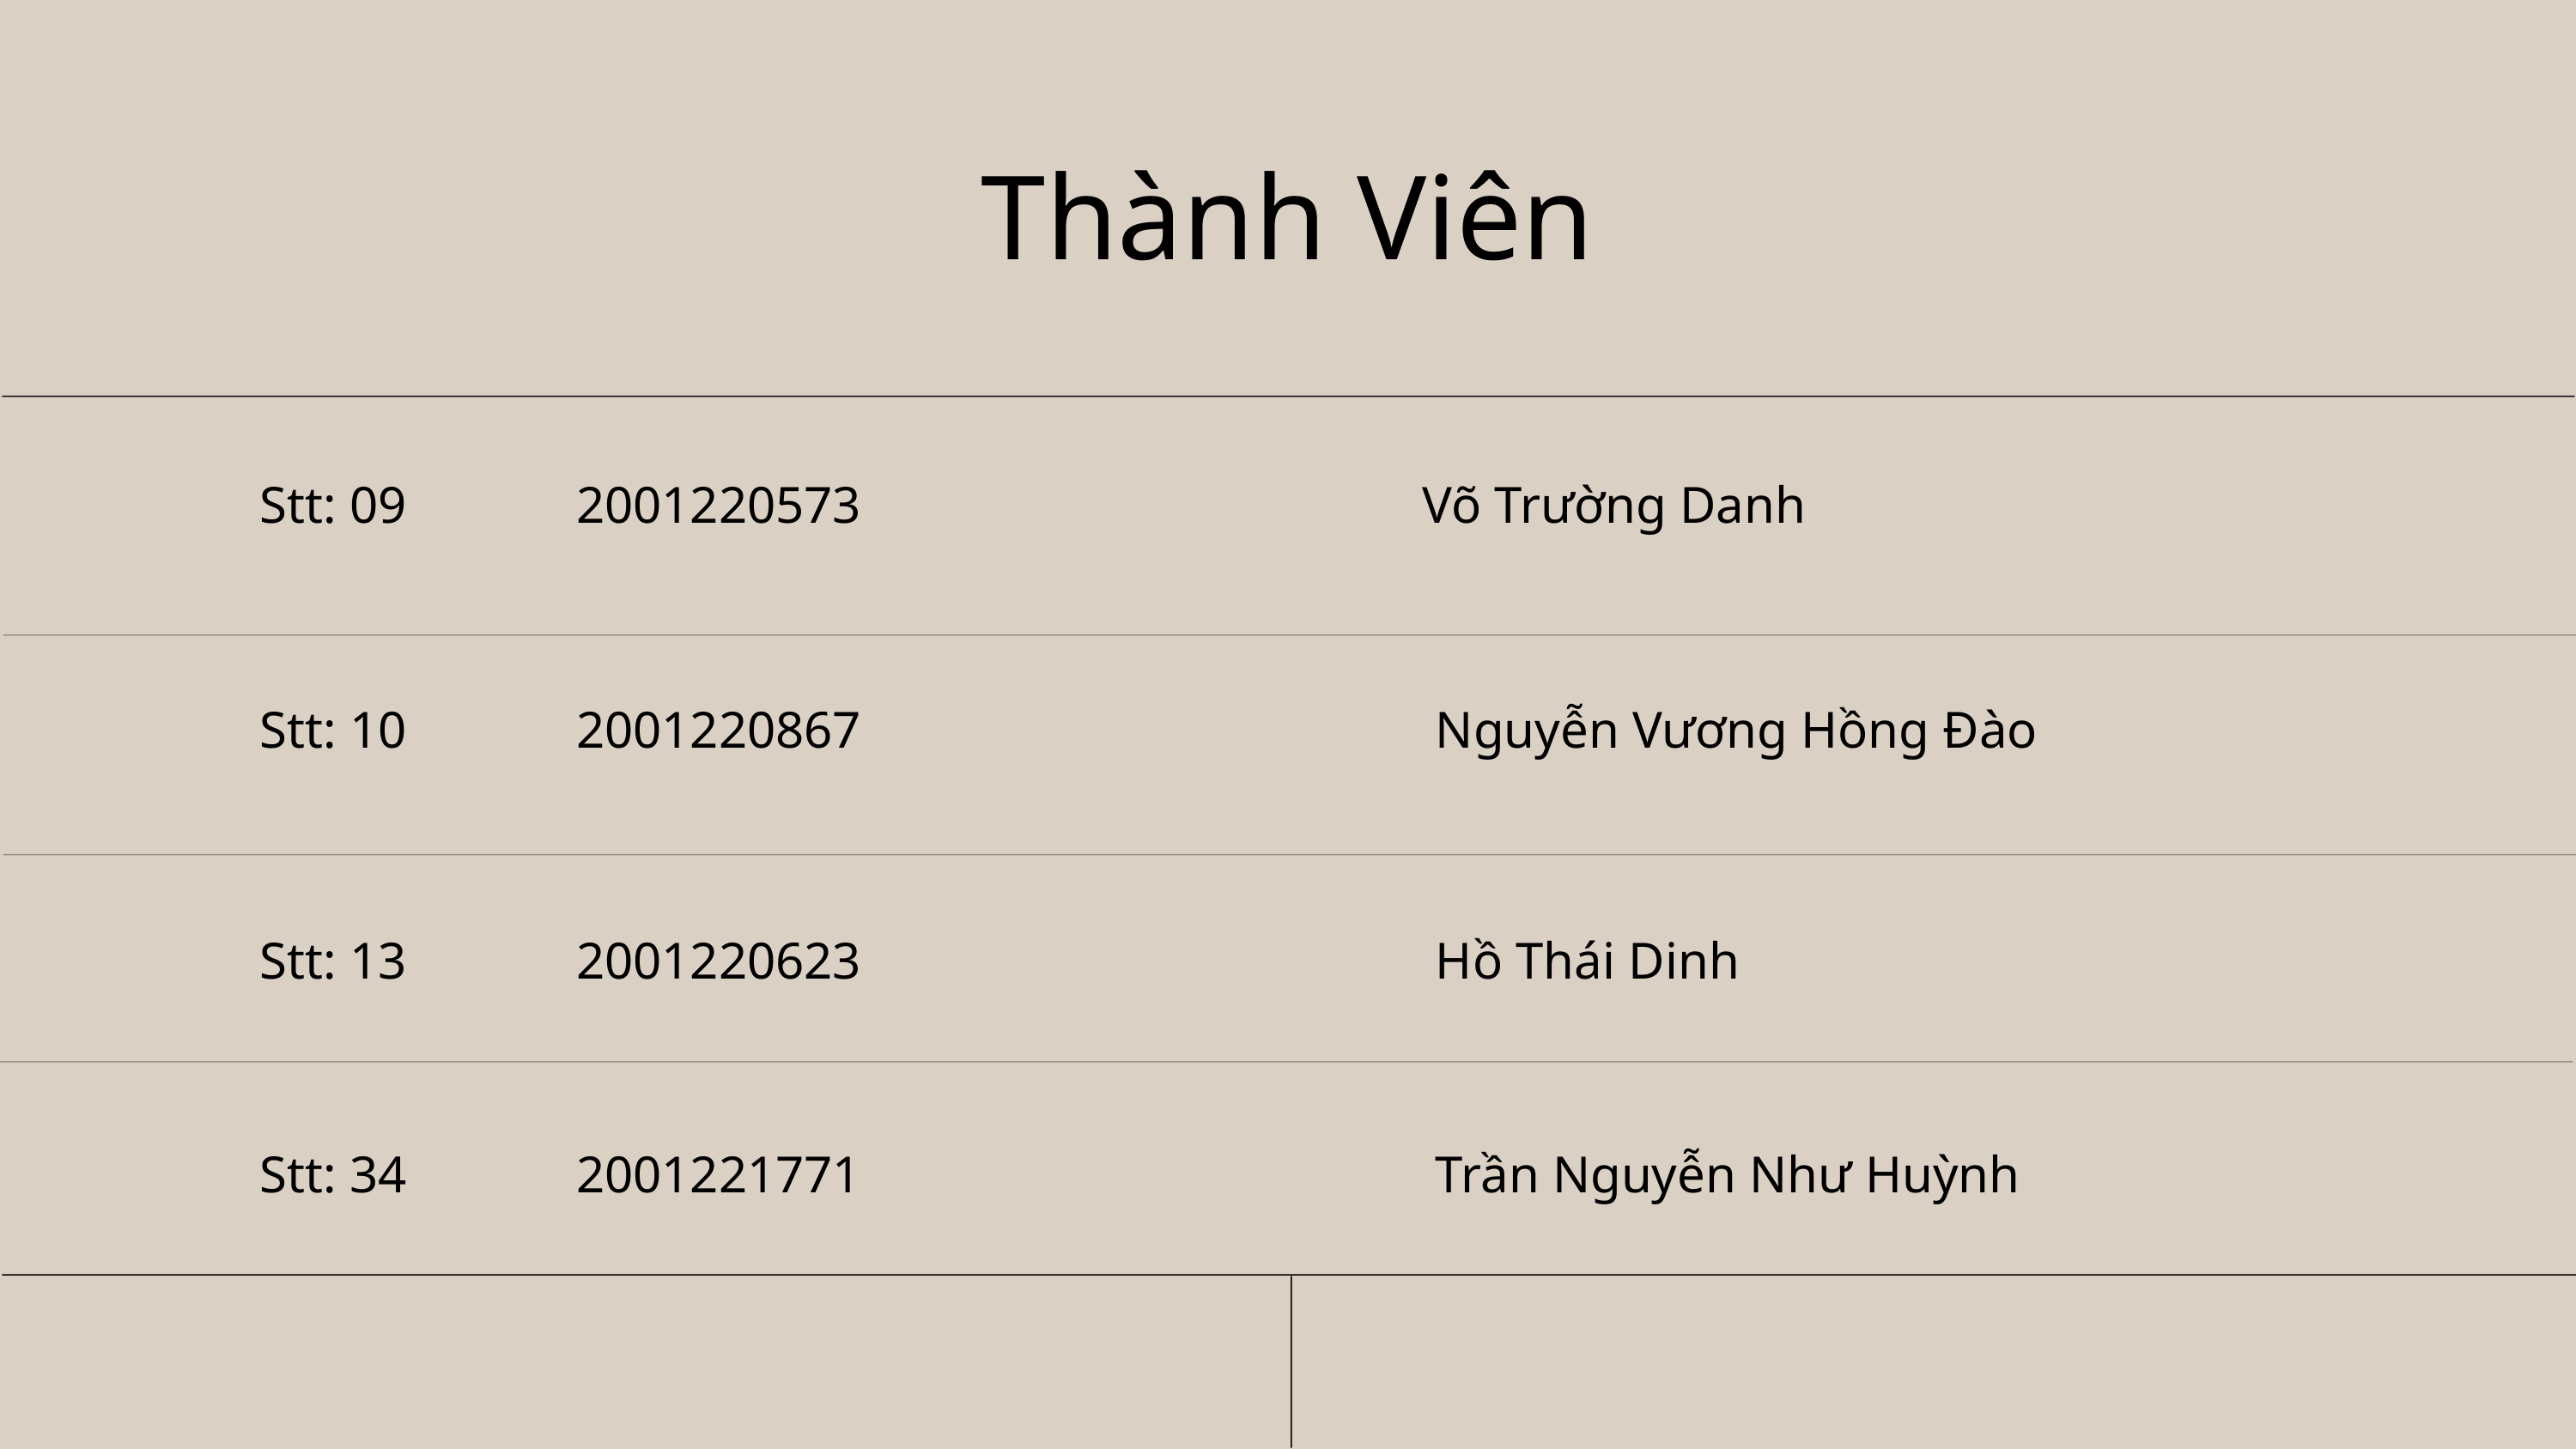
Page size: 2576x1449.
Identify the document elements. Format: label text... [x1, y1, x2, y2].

text_box Thành Viên [260, 143, 2316, 283]
text_box Stt: 13 2001220623 Hồ Thái Dinh [259, 913, 2136, 990]
text_box Stt: 09 2001220573 Võ Trường Danh [259, 458, 2136, 534]
text_box Stt: 34 2001221771 Trần Nguyễn Như Huỳnh [259, 1127, 2136, 1203]
text_box Stt: 10 2001220867 Nguyễn Vương Hồng Đào [259, 683, 2136, 759]
